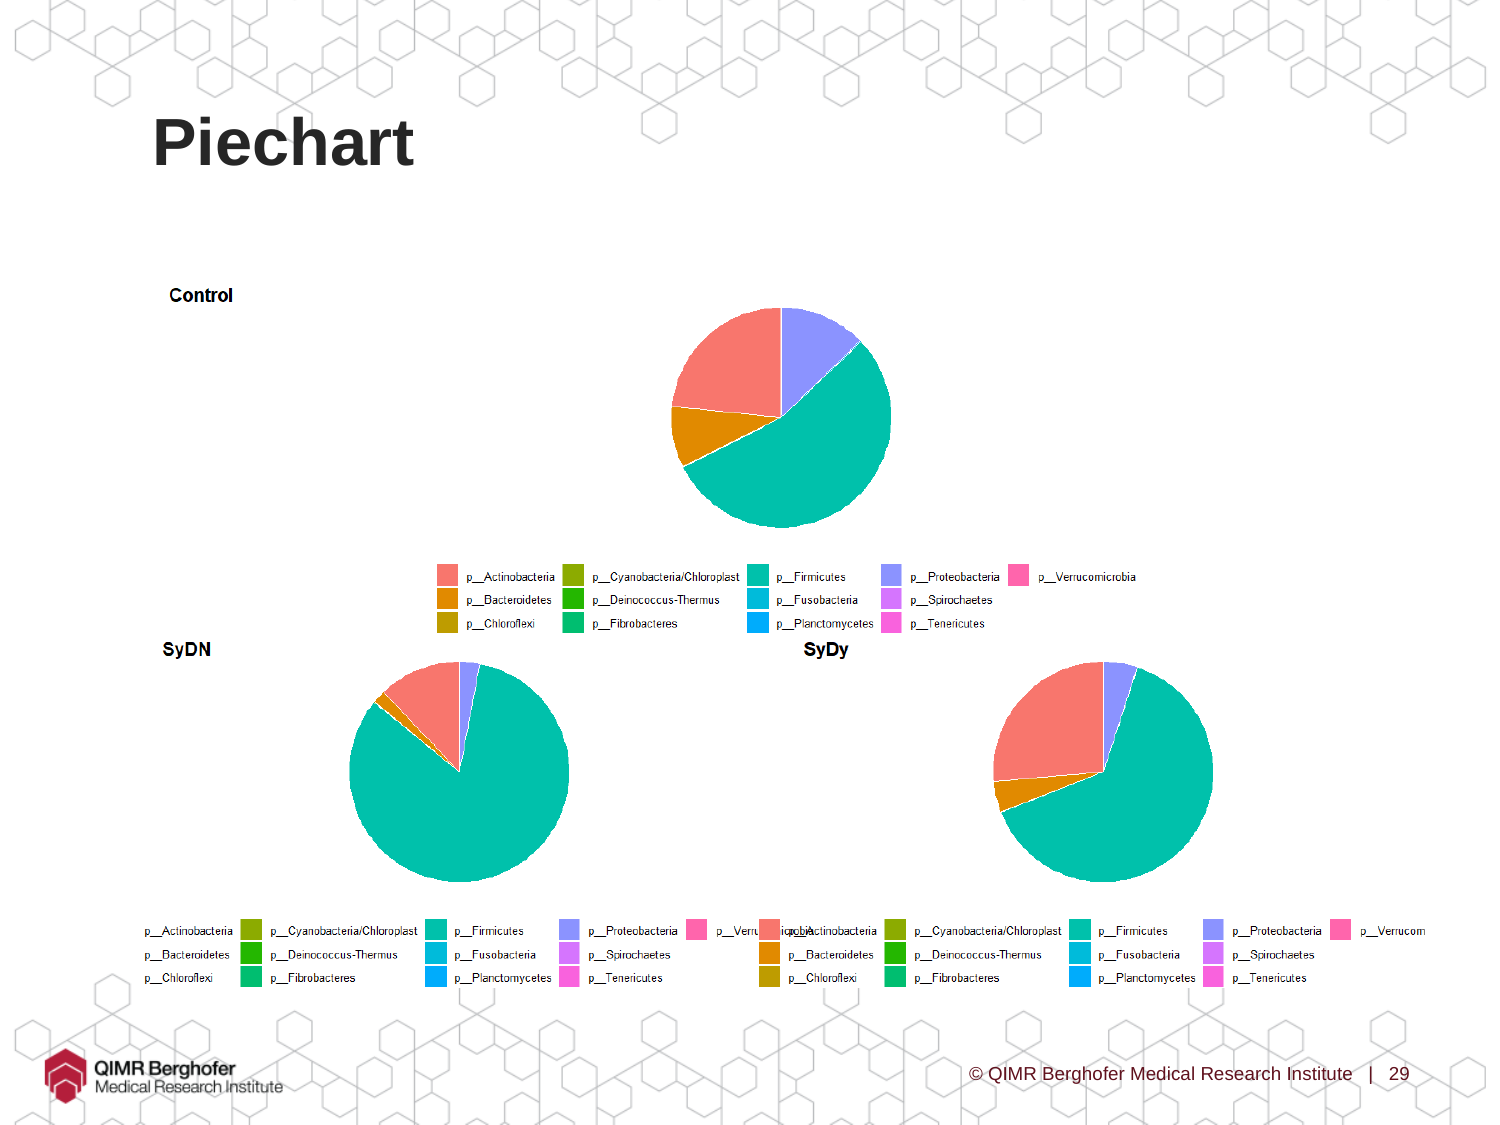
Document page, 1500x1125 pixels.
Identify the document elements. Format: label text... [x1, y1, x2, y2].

picture [0, 0, 1500, 1125]
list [137, 279, 1426, 988]
title Piechart [137, 45, 1425, 233]
footer © QIMR Berghofer Medical Research Institute | 29 [512, 1042, 1425, 1103]
